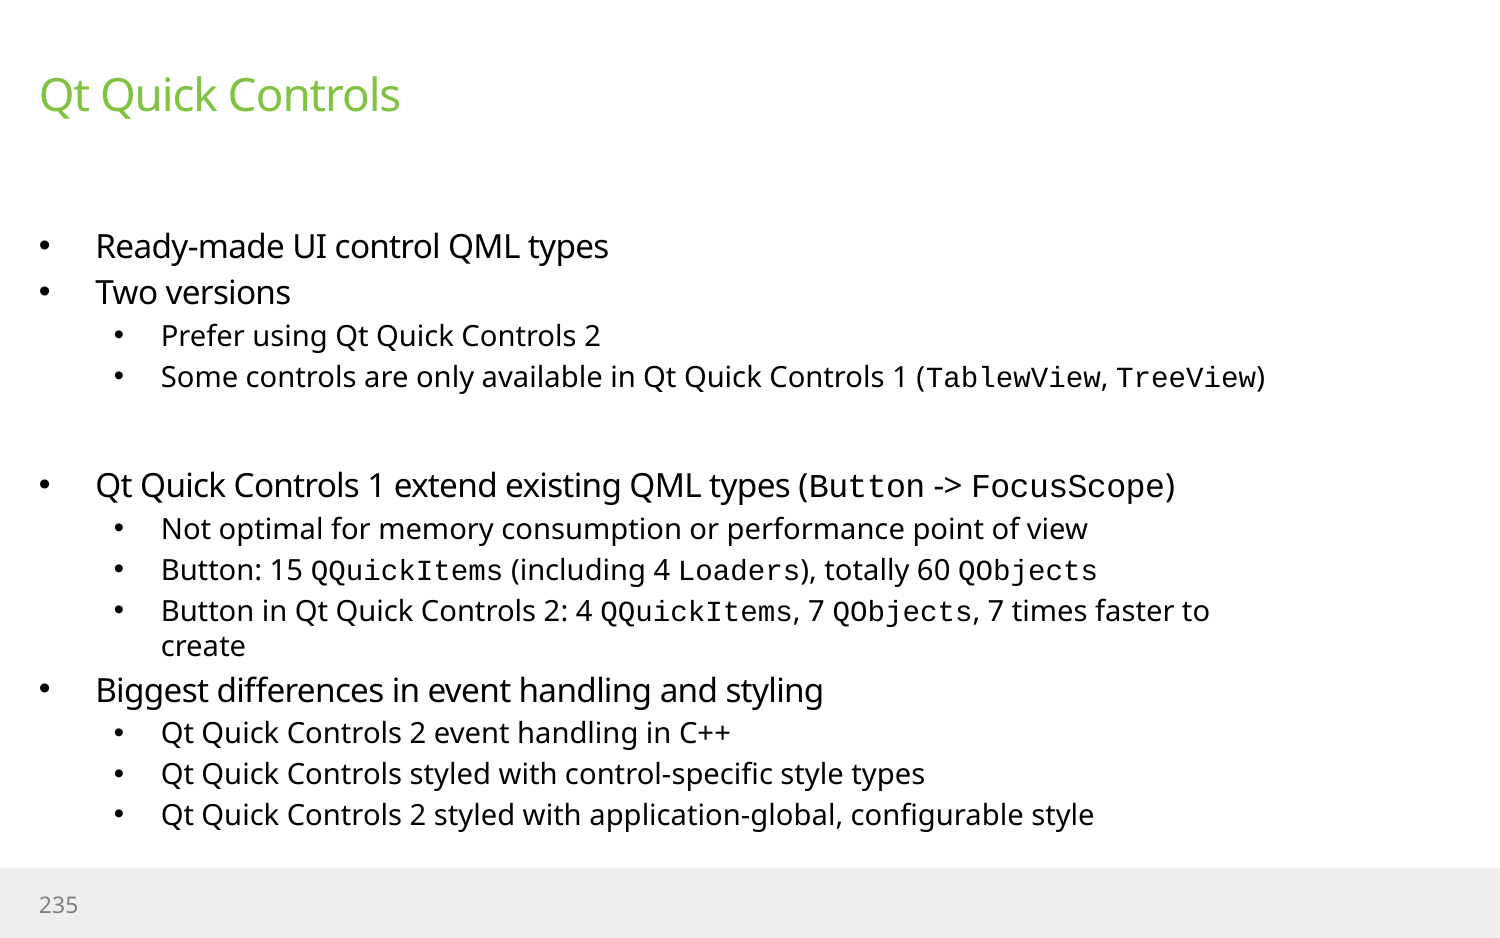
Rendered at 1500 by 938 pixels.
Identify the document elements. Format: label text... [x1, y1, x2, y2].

title Qt Quick Controls [39, 66, 1052, 196]
list Ready-made UI control QML types Two versions Prefer using Qt Quick Controls 2 Some controls are only available in Qt Quick Controls 1 (TablewView, TreeView) Qt Quick Controls 1 extend existing QML types (Button -> FocusScope) Not optimal for memory consumption or performance point of view Button: 15 QQuickItems (including 4 Loaders), totally 60 QObjects Button in Qt Quick Controls 2: 4 QQuickItems, 7 QObjects, 7 times faster to create Biggest differences in event handling and styling Qt Quick Controls 2 event handling in C++ Qt Quick Controls styled with control-specific style types Qt Quick Controls 2 styled with application-global, configurable style [39, 224, 1272, 846]
slide_number 235 [39, 892, 410, 921]
